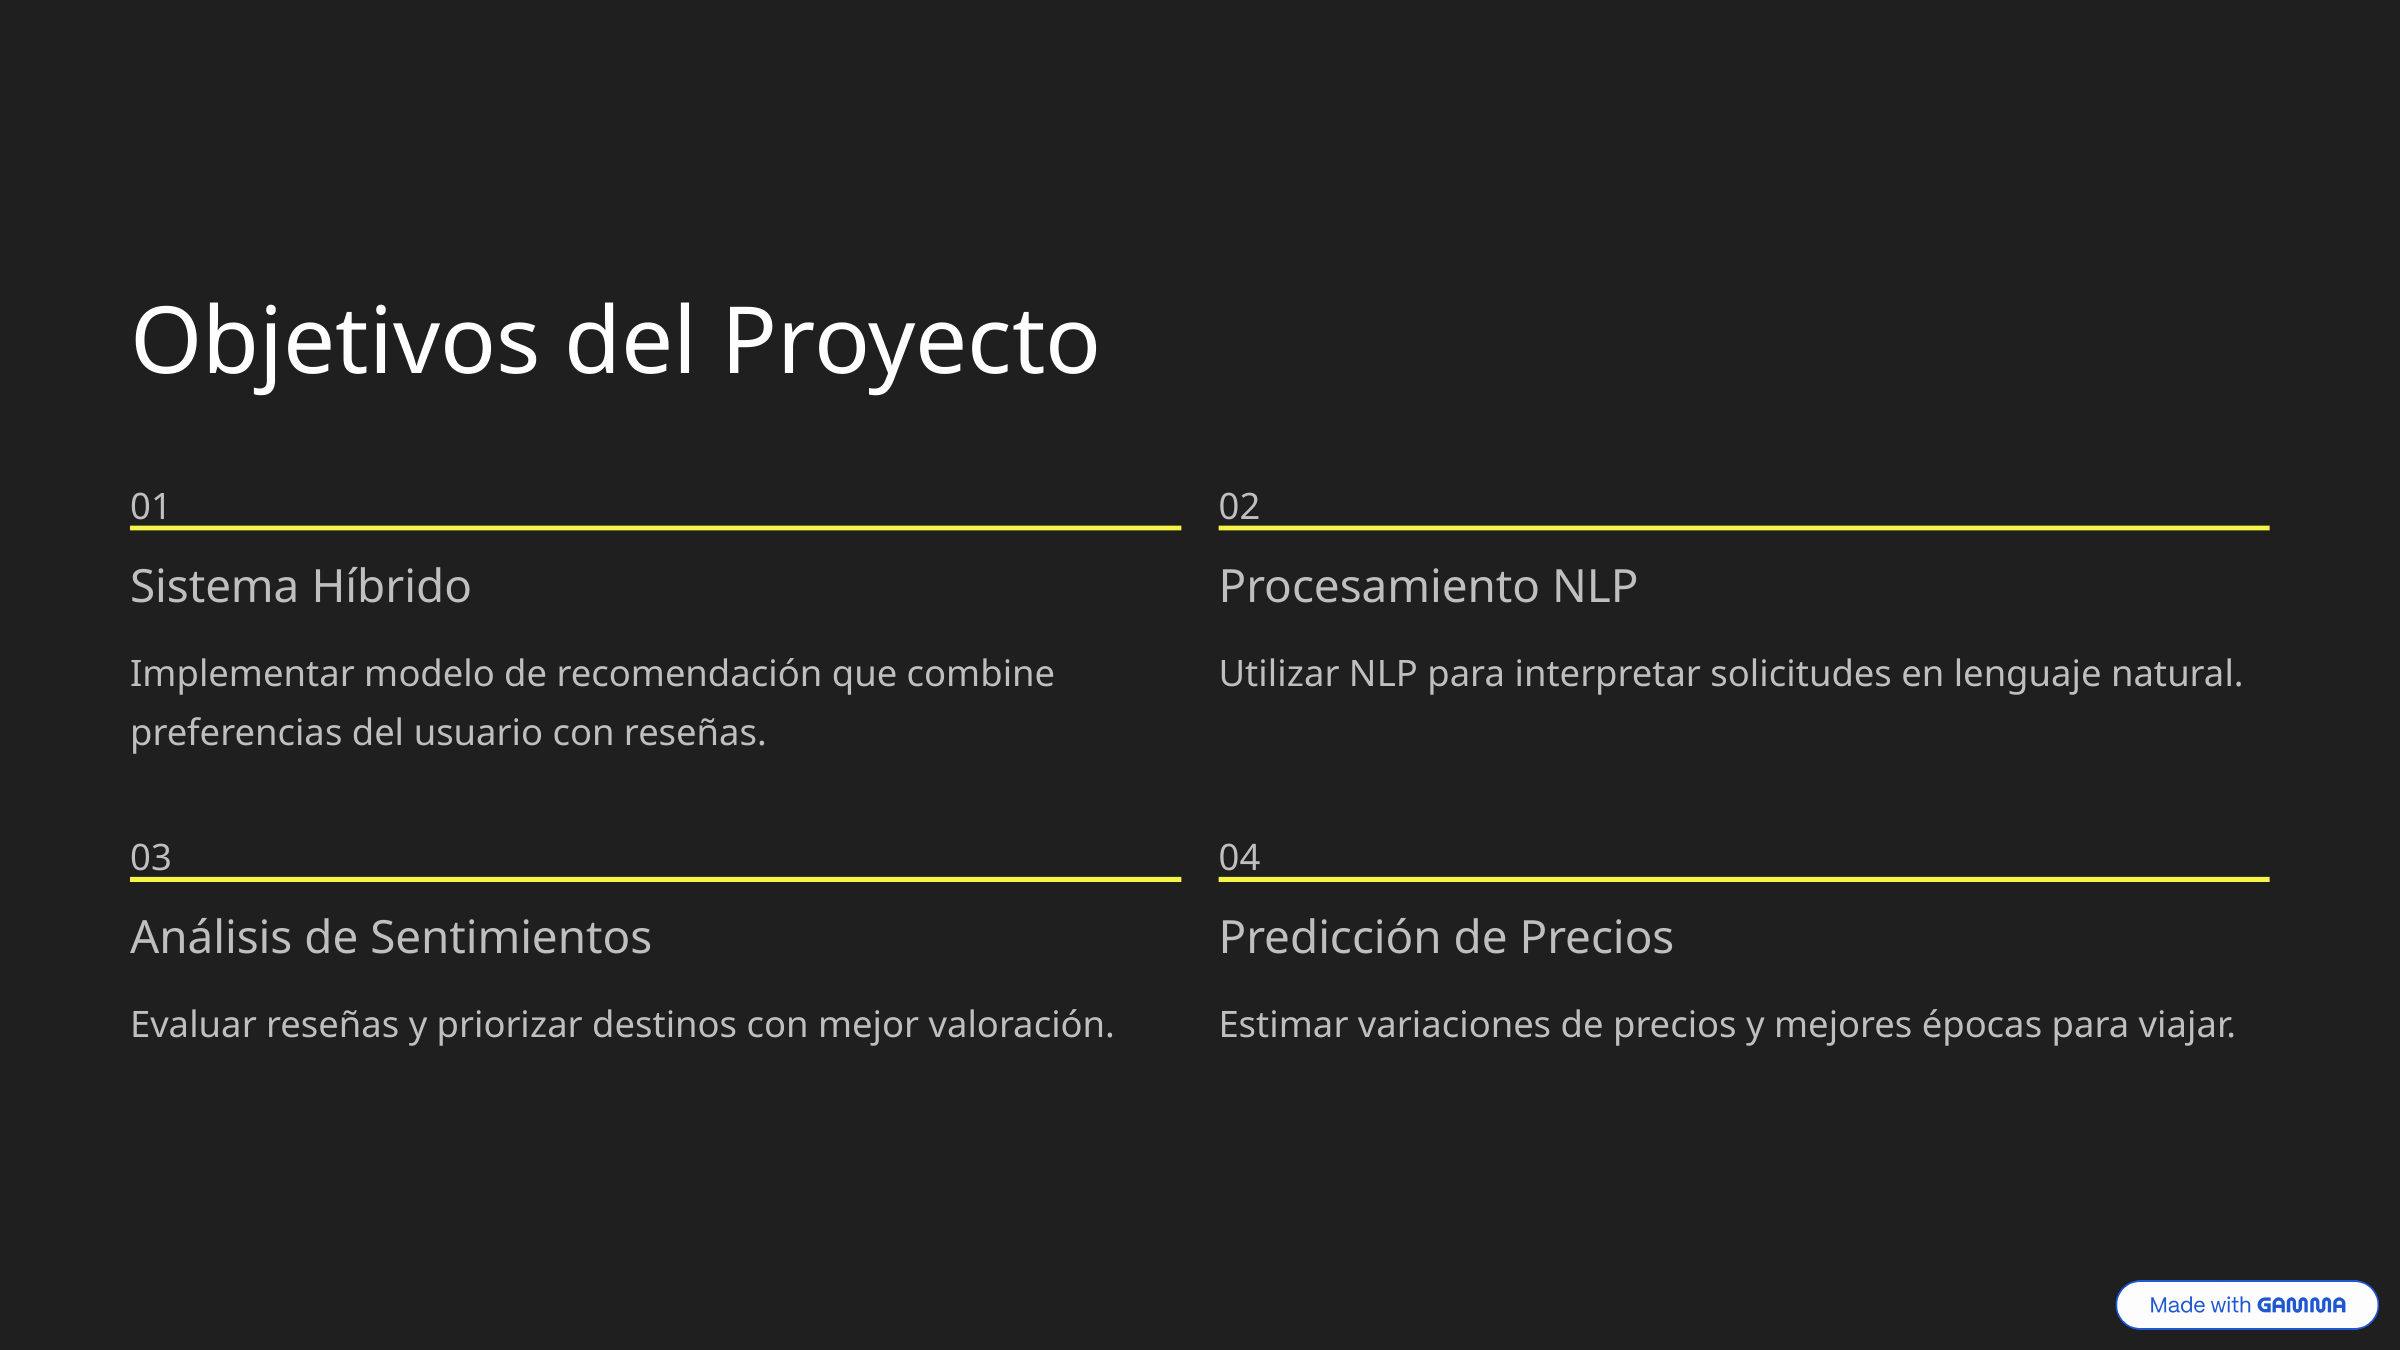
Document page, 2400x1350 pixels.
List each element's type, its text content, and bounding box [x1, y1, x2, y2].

picture [2106, 1271, 2389, 1339]
text_box Predicción de Precios [1218, 905, 1685, 964]
text_box Implementar modelo de recomendación que combine preferencias del usuario con reseñas. [130, 634, 1182, 754]
text_box Estimar variaciones de precios y mejores épocas para viajar. [1218, 985, 2270, 1046]
text_box [1218, 525, 2270, 531]
text_box 01 [130, 467, 168, 514]
text_box [130, 525, 1182, 531]
text_box 02 [1218, 467, 1256, 514]
text_box [130, 876, 1182, 882]
text_box 04 [1218, 818, 1256, 866]
text_box [1218, 876, 2270, 882]
text_box Sistema Híbrido [130, 554, 596, 613]
text_box Utilizar NLP para interpretar solicitudes en lenguaje natural. [1218, 634, 2270, 694]
text_box Evaluar reseñas y priorizar destinos con mejor valoración. [130, 985, 1182, 1046]
text_box 03 [130, 818, 168, 866]
text_box Objetivos del Proyecto [130, 276, 1104, 393]
text_box Análisis de Sentimientos [130, 905, 659, 964]
text_box Procesamiento NLP [1218, 554, 1684, 613]
